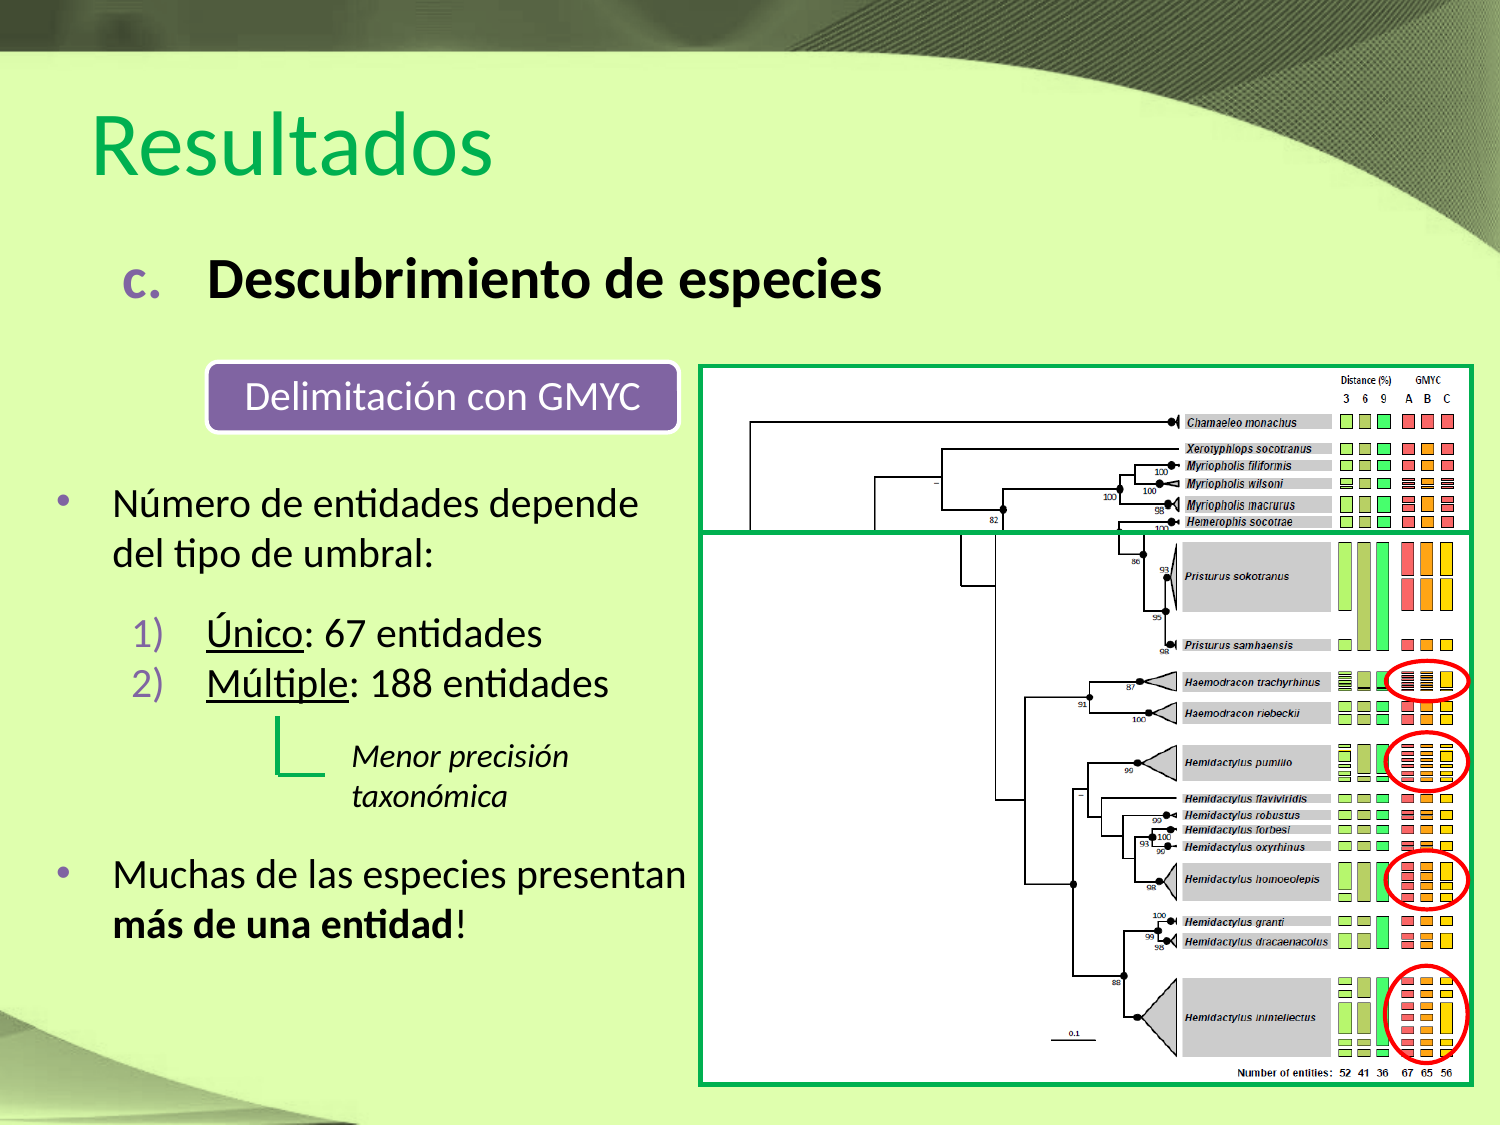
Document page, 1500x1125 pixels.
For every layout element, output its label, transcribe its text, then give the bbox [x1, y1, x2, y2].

text_box Número de entidades depende del tipo de umbral: Único: 67 entidades Múltiple: 188 entidades [41, 468, 697, 713]
title Resultados [75, 45, 1425, 233]
text_box Muchas de las especies presentan más de una entidad! [41, 839, 696, 955]
text_box Descubrimiento de especies [108, 232, 1500, 318]
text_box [206, 361, 680, 433]
text_box Menor precisión taxonómica [336, 726, 621, 821]
picture [702, 368, 1470, 1083]
